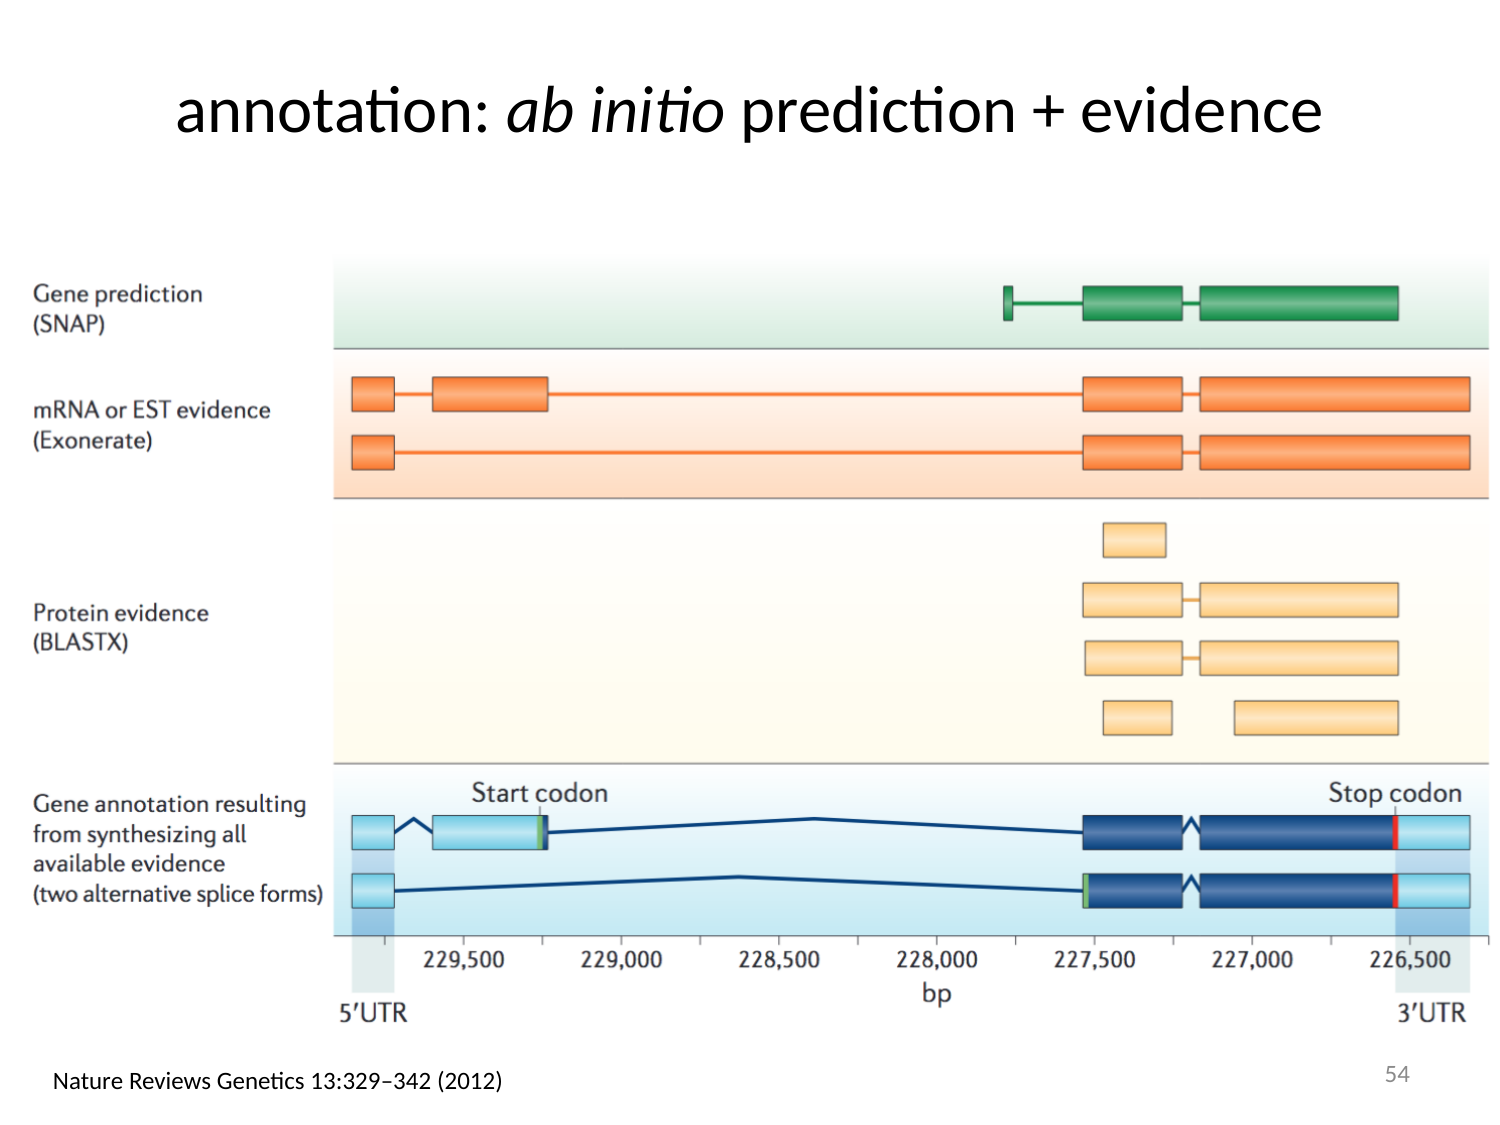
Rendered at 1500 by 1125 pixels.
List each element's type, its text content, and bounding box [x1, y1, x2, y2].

picture [25, 249, 1495, 1041]
title annotation: ab initio prediction + evidence [75, 45, 1425, 167]
slide_number 54 [1074, 1048, 1425, 1103]
text_box Nature Reviews Genetics 13:329–342 (2012) [38, 1057, 519, 1103]
